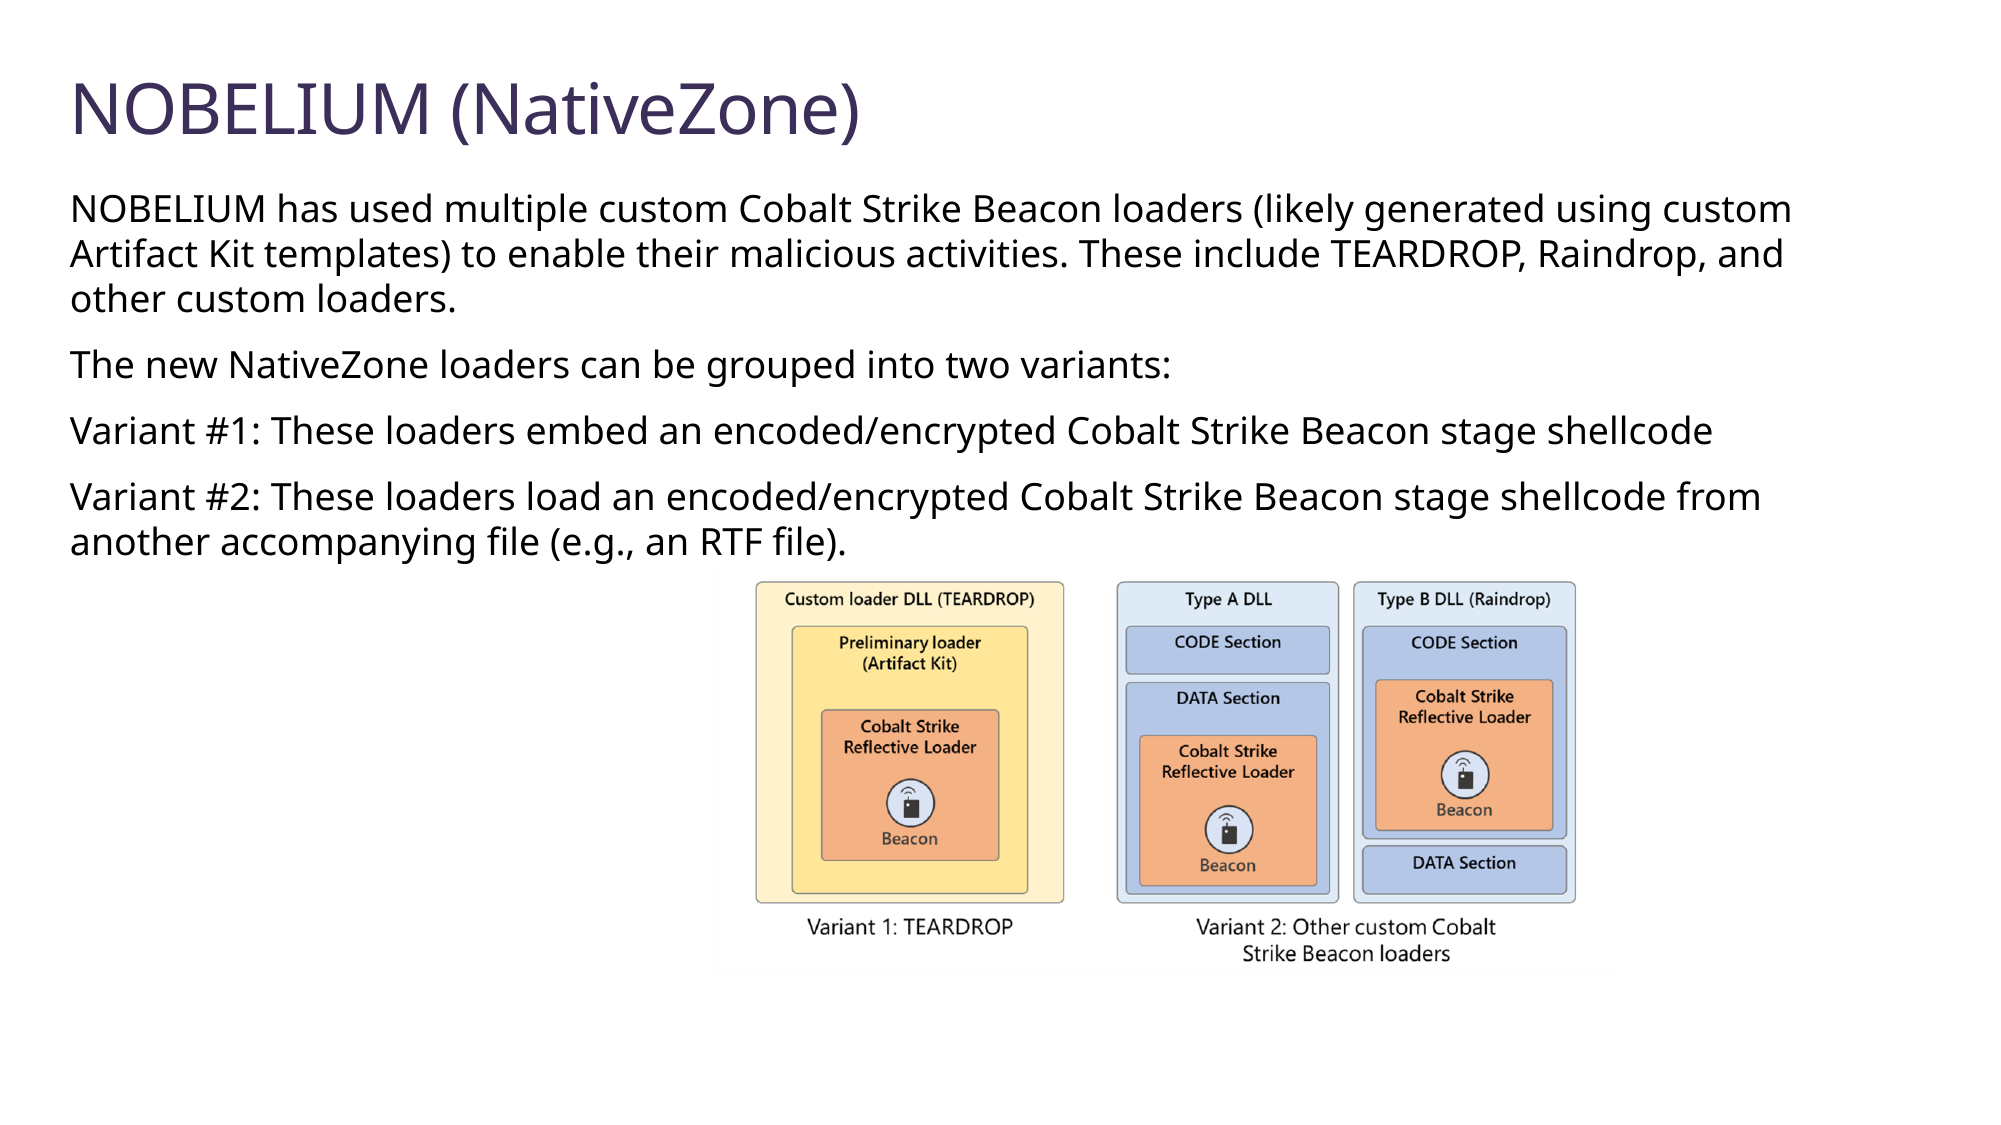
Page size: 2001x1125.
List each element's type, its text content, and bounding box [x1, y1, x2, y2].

title NOBELIUM (NativeZone) [69, 36, 1206, 161]
list NOBELIUM has used multiple custom Cobalt Strike Beacon loaders (likely generated using custom Artifact Kit templates) to enable their malicious activities. These include TEARDROP, Raindrop, and other custom loaders. The new NativeZone loaders can be grouped into two variants: Variant #1: These loaders embed an encoded/encrypted Cobalt Strike Beacon stage shellcode Variant #2: These loaders load an encoded/encrypted Cobalt Strike Beacon stage shellcode from another accompanying file (e.g., an RTF file). [69, 185, 1808, 351]
picture [716, 567, 1615, 981]
